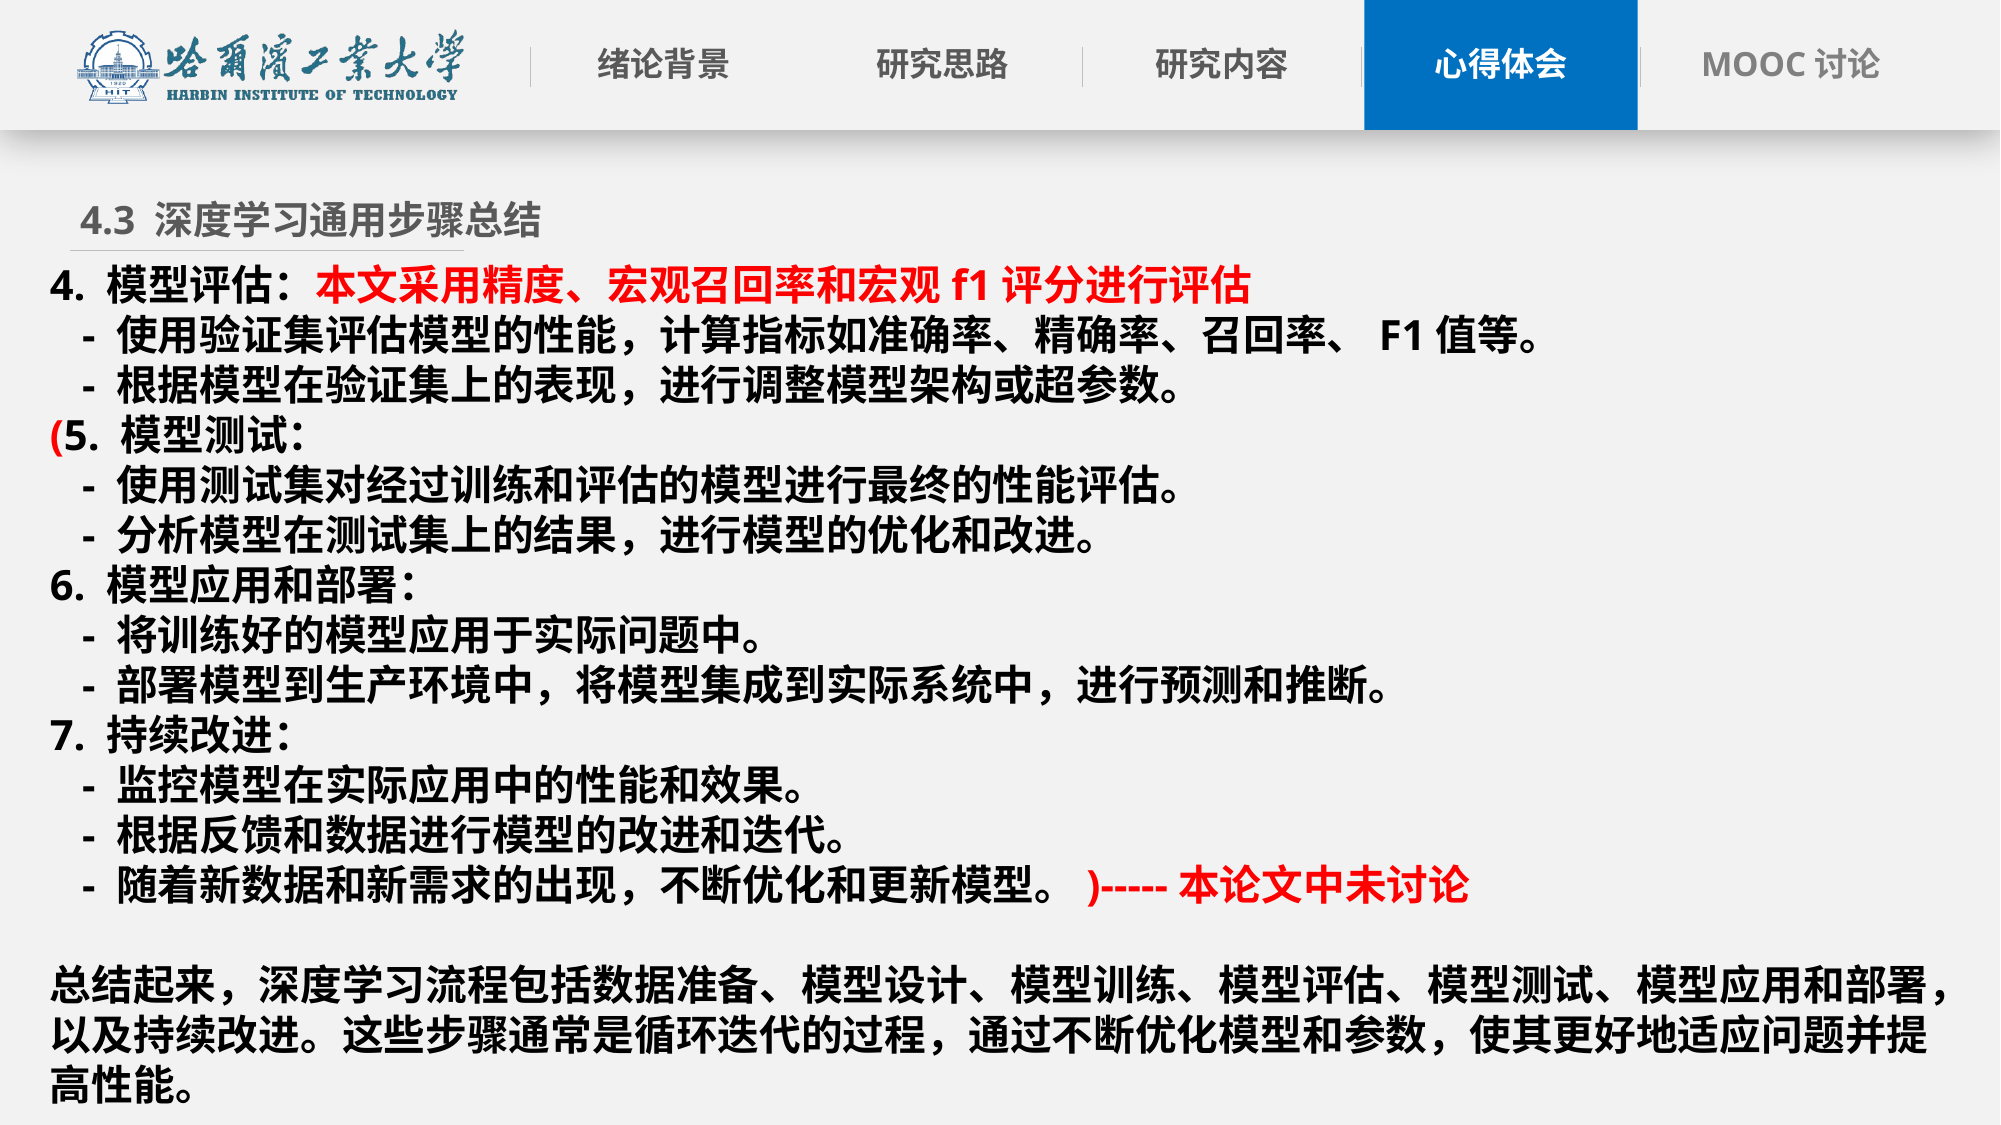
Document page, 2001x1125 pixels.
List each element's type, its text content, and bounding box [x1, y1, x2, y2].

text_box [1639, 0, 2000, 131]
text_box [0, 0, 1363, 131]
text_box 研究思路 [832, 35, 1054, 91]
text_box 4.3 深度学习通用步骤总结 [0, 188, 677, 251]
text_box 绪论背景 [553, 35, 775, 91]
text_box [1363, 0, 1639, 131]
text_box 心得体会 [1391, 35, 1612, 91]
text_box 4. 模型评估：本文采用精度、宏观召回率和宏观f1评分进行评估 - 使用验证集评估模型的性能，计算指标如准确率、精确率、召回率、F1值等。 - 根据模型在验证集上的表现，进行调整模型架构或超参数。 (5. 模型测试： - 使用测试集对经过训练和评估的模型进行最终的性能评估。 - 分析模型在测试集上的结果，进行模型的优化和改进。 6. 模型应用和部署： - 将训练好的模型应用于实际问题中。 - 部署模型到生产环境中，将模型集成到实际系统中，进行预测和推断。 7. 持续改进： - 监控模型在实际应用中的性能和效果。 - 根据反馈和数据进行模型的改进和迭代。 - 随着新数据和新需求的出现，不断优化和更新模型。)-----本论文中未讨论 总结起来，深度学习流程包括数据准备、模型设计、模型训练、模型评估、模型测试、模型应用和部署，以及持续改进。这些步骤通常是循环迭代的过程，通过不断优化模型和参数，使其更好地适应问题并提高性能。 [35, 251, 1966, 1117]
text_box MOOC讨论 [1680, 35, 1902, 92]
text_box 研究内容 [1111, 35, 1333, 91]
picture [73, 9, 472, 121]
